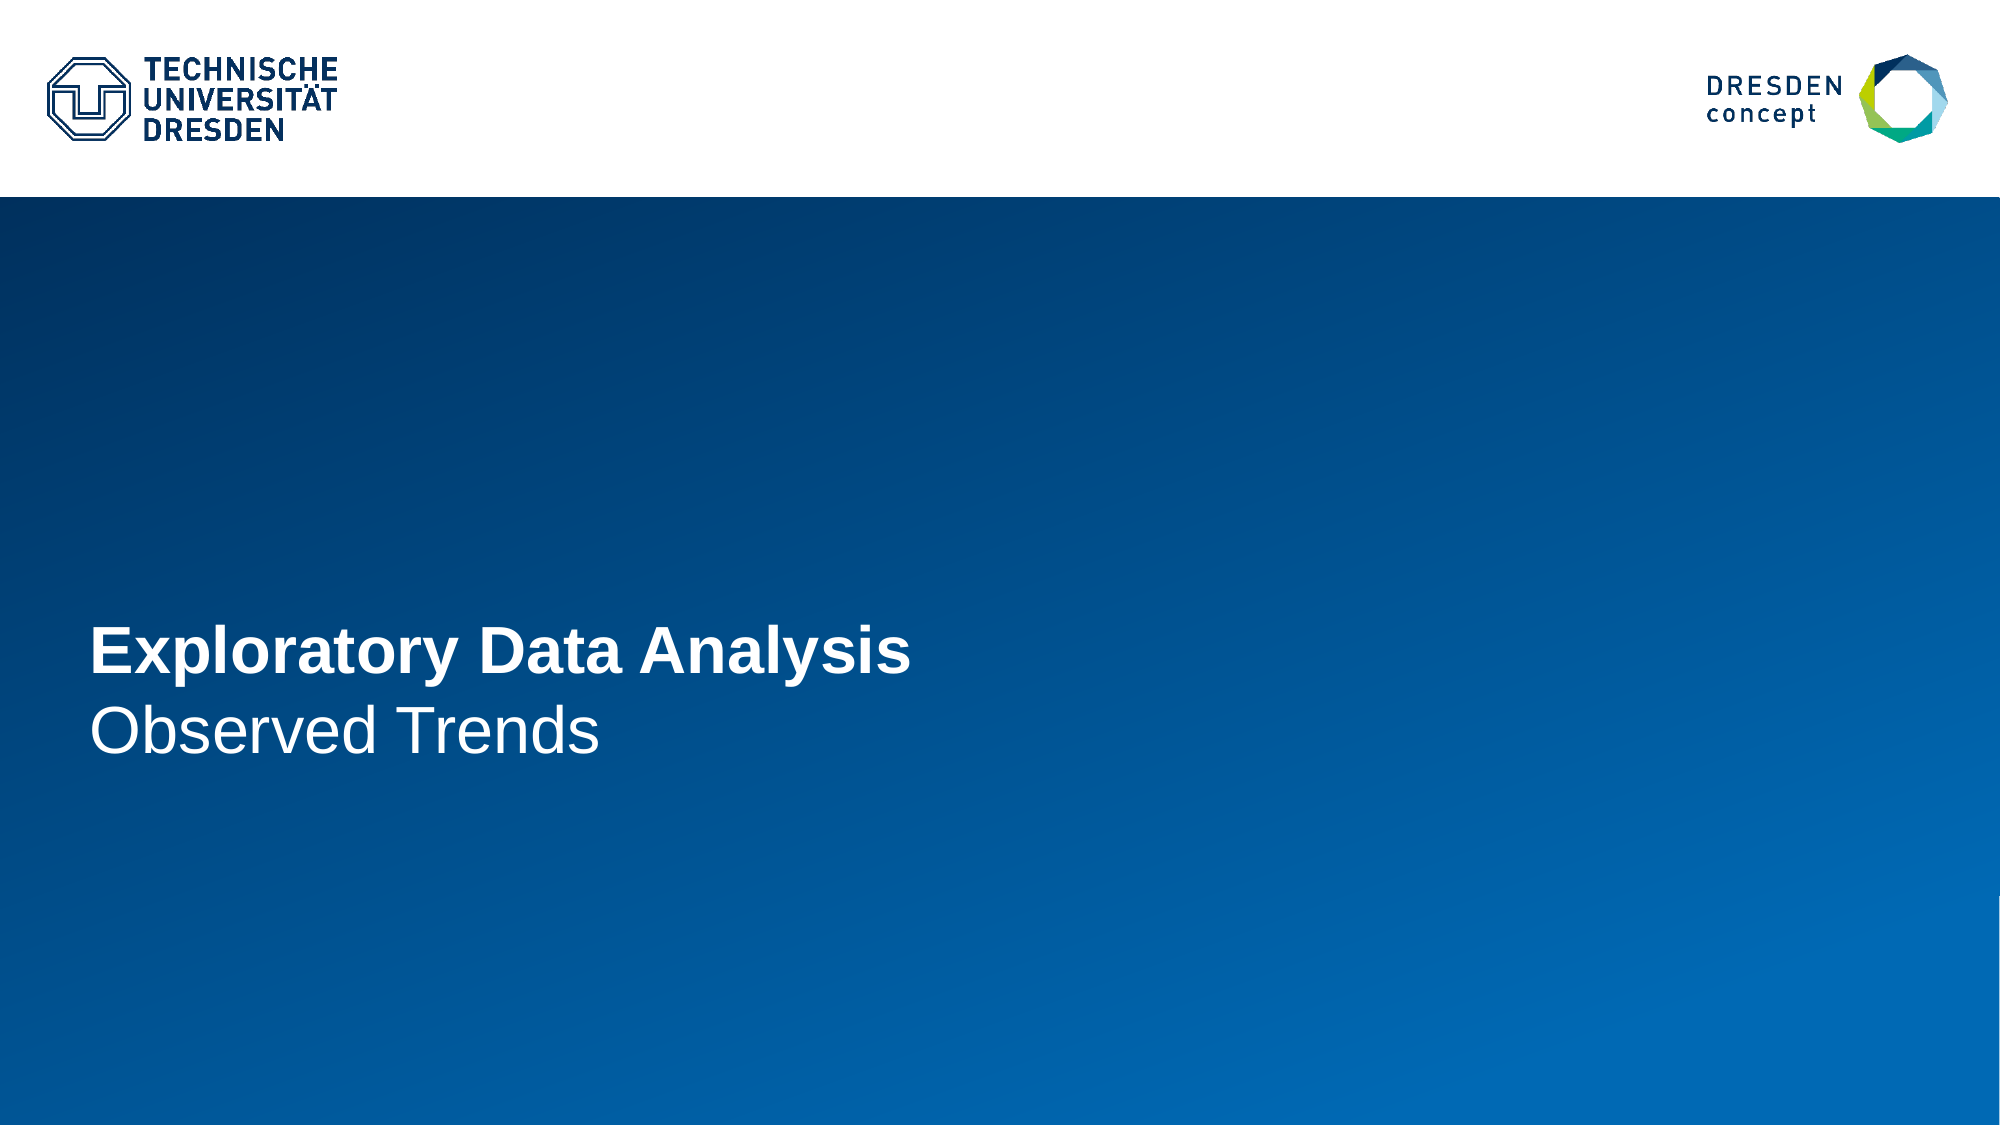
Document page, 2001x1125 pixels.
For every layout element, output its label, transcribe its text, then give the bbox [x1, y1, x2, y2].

picture [1707, 54, 1948, 143]
picture [47, 57, 337, 141]
text_box Exploratory Data Analysis Observed Trends [74, 599, 1612, 839]
